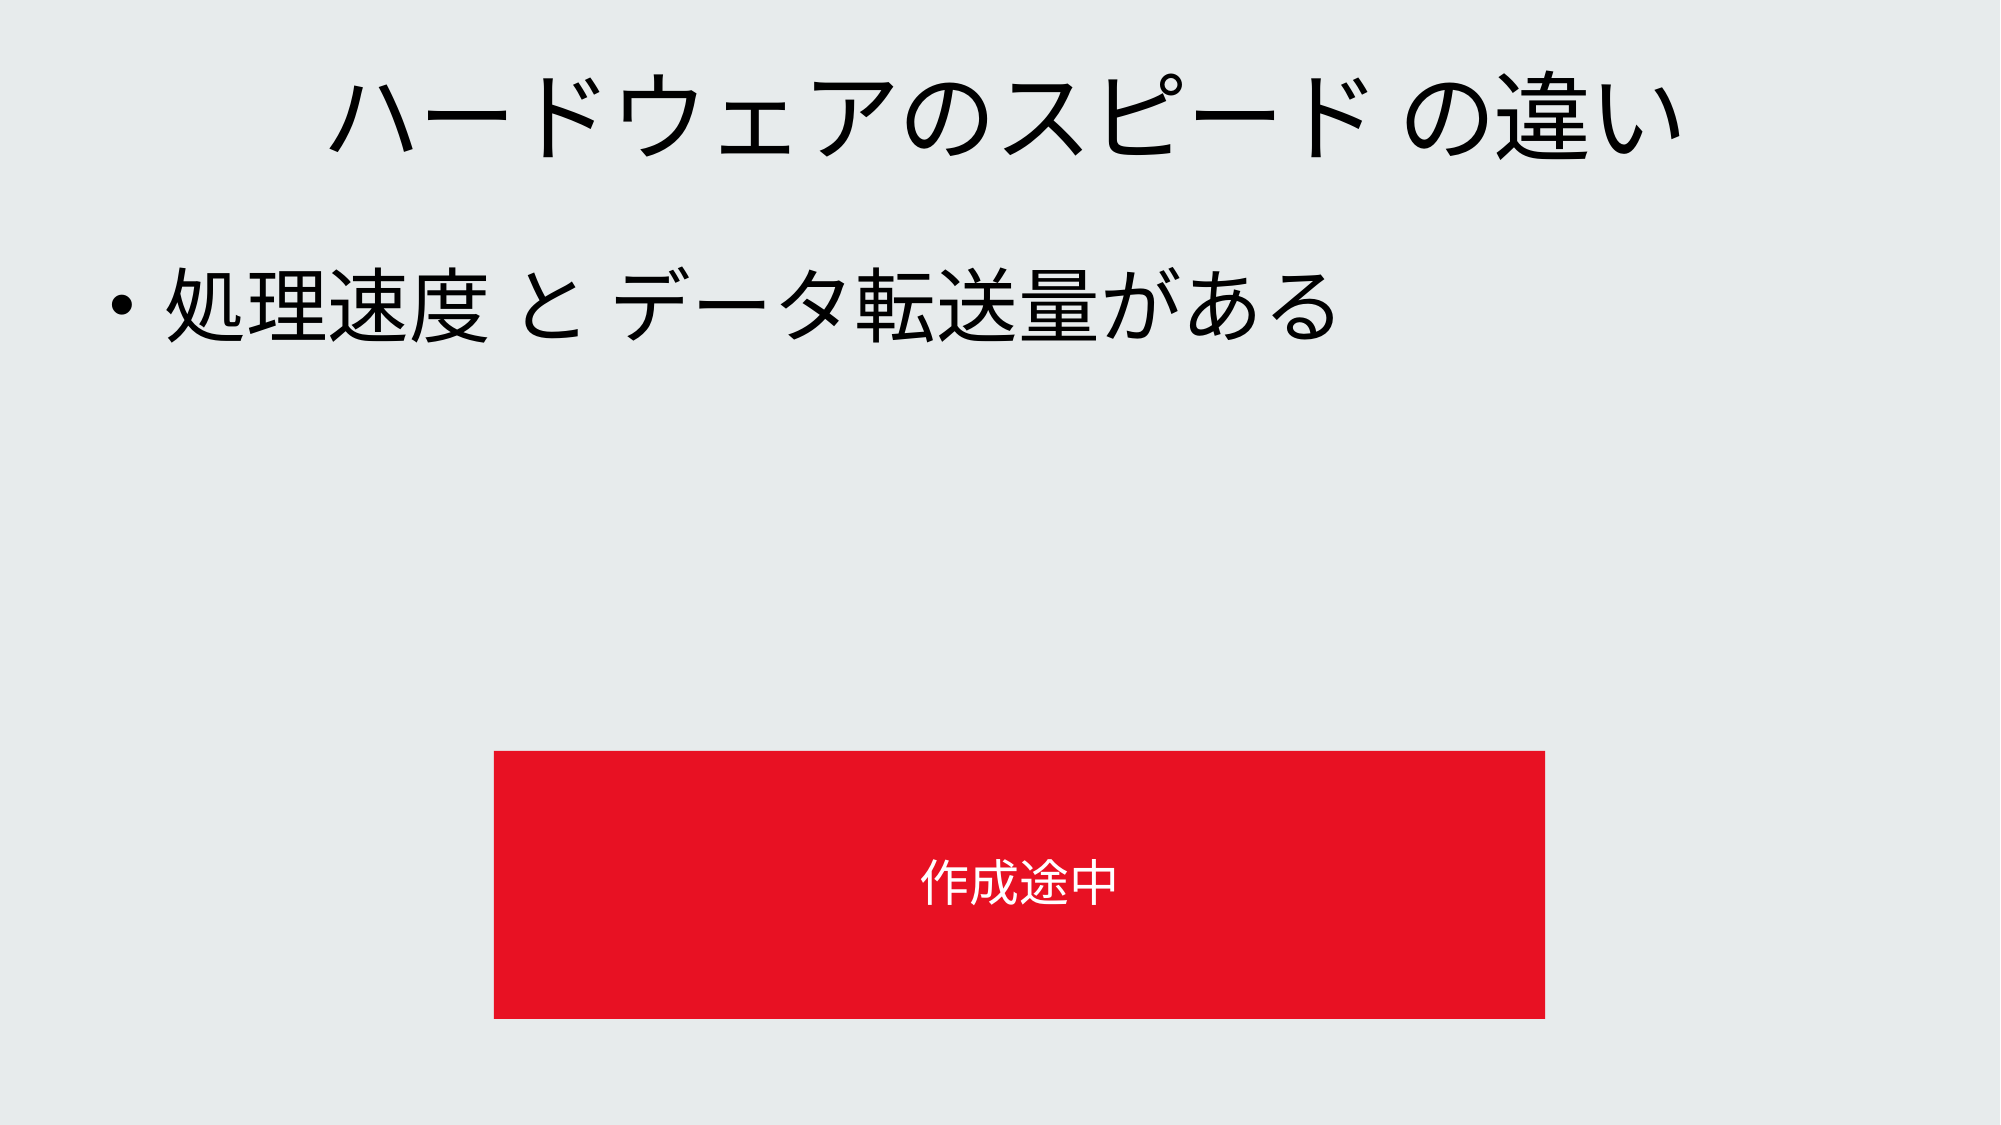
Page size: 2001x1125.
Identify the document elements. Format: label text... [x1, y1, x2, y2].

list 処理速度 と データ転送量がある [85, 240, 1916, 1032]
text_box 作成途中 [493, 750, 1546, 1020]
title ハードウェアのスピード の違い [45, 47, 1966, 196]
